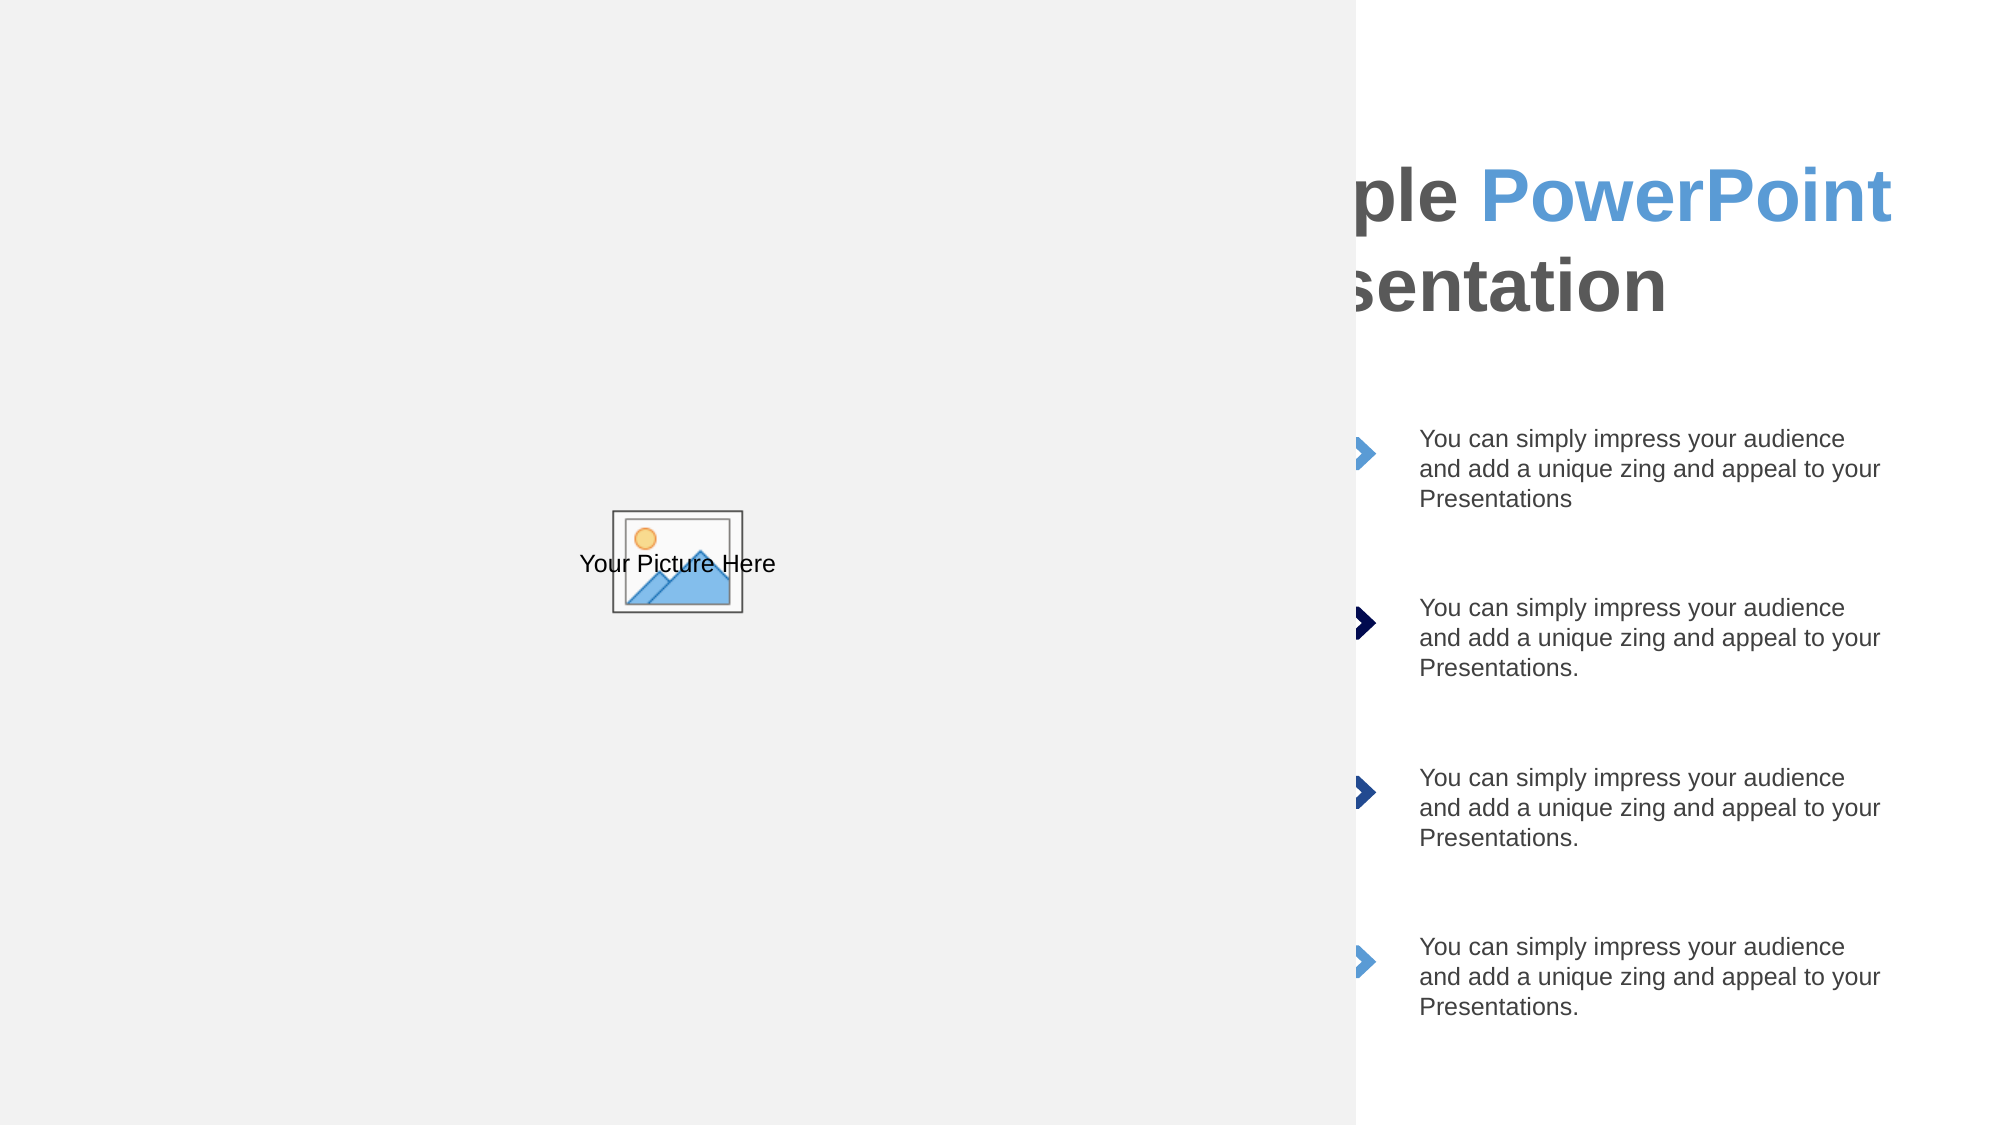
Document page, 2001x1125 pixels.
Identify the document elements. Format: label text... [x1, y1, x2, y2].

text_box [1356, 605, 1378, 641]
text_box [1356, 774, 1378, 810]
text_box Simple PowerPoint Presentation [1356, 139, 1994, 335]
text_box [1356, 944, 1378, 980]
text_box You can simply impress your audience and add a unique zing and appeal to your Presentations. [1404, 753, 1899, 859]
picture [0, 0, 1356, 1125]
text_box You can simply impress your audience and add a unique zing and appeal to your Presentations. [1404, 923, 1899, 1028]
text_box You can simply impress your audience and add a unique zing and appeal to your Presentations. [1404, 584, 1899, 690]
text_box [1356, 436, 1378, 472]
text_box You can simply impress your audience and add a unique zing and appeal to your Presentations [1404, 415, 1899, 520]
